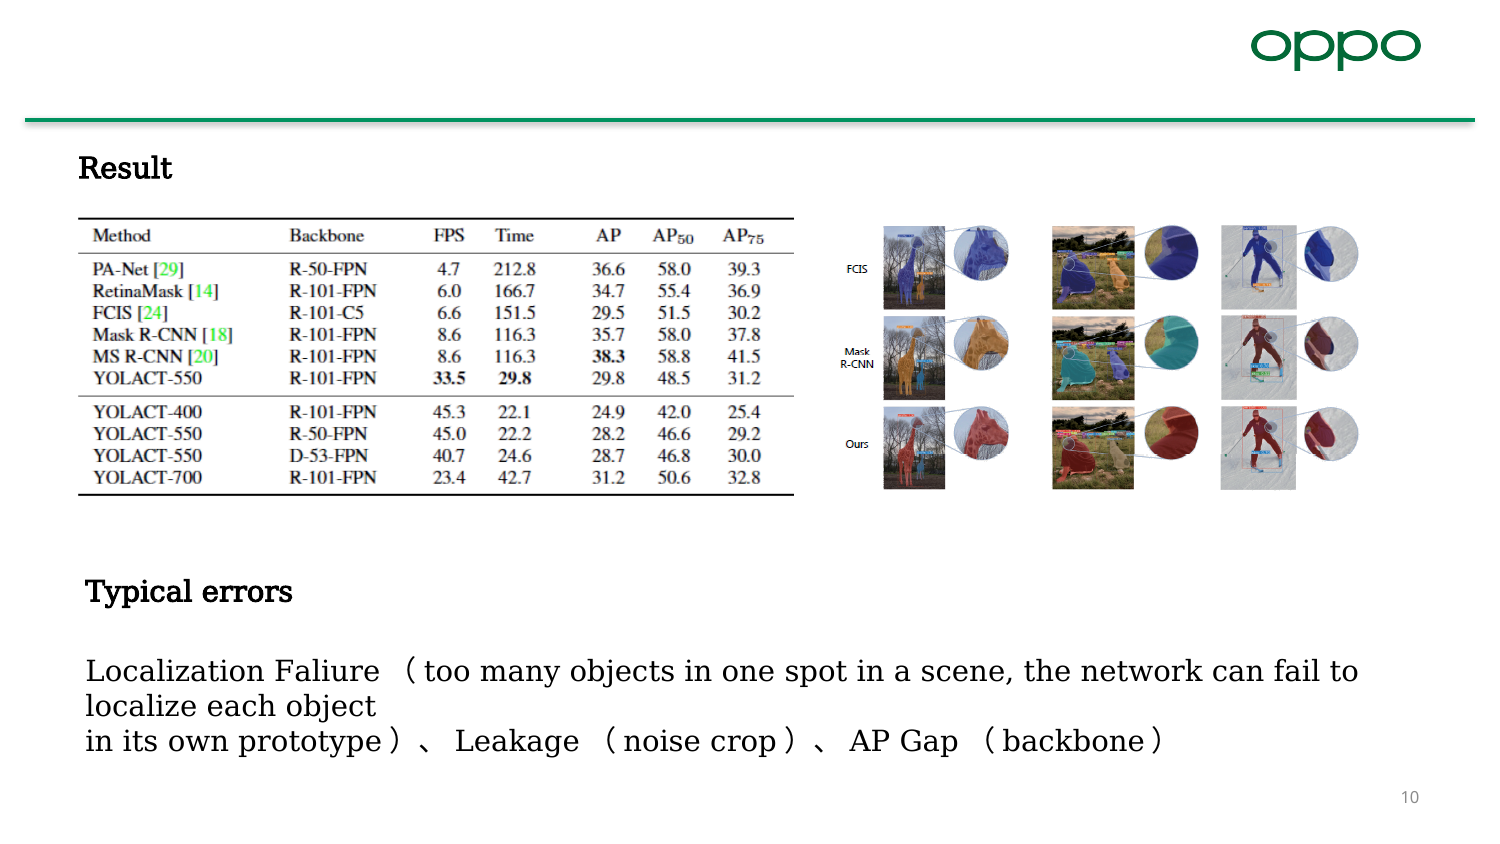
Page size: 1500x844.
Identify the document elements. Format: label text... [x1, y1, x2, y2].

picture [1251, 30, 1421, 71]
picture [821, 216, 1383, 494]
picture [56, 203, 794, 507]
text_box Typical errors Localization Faliure（too many objects in one spot in a scene, the network can fail to localize each object in its own prototype）、Leakage（noise crop）、AP Gap（backbone） [70, 564, 1426, 765]
text_box Result [63, 141, 187, 192]
